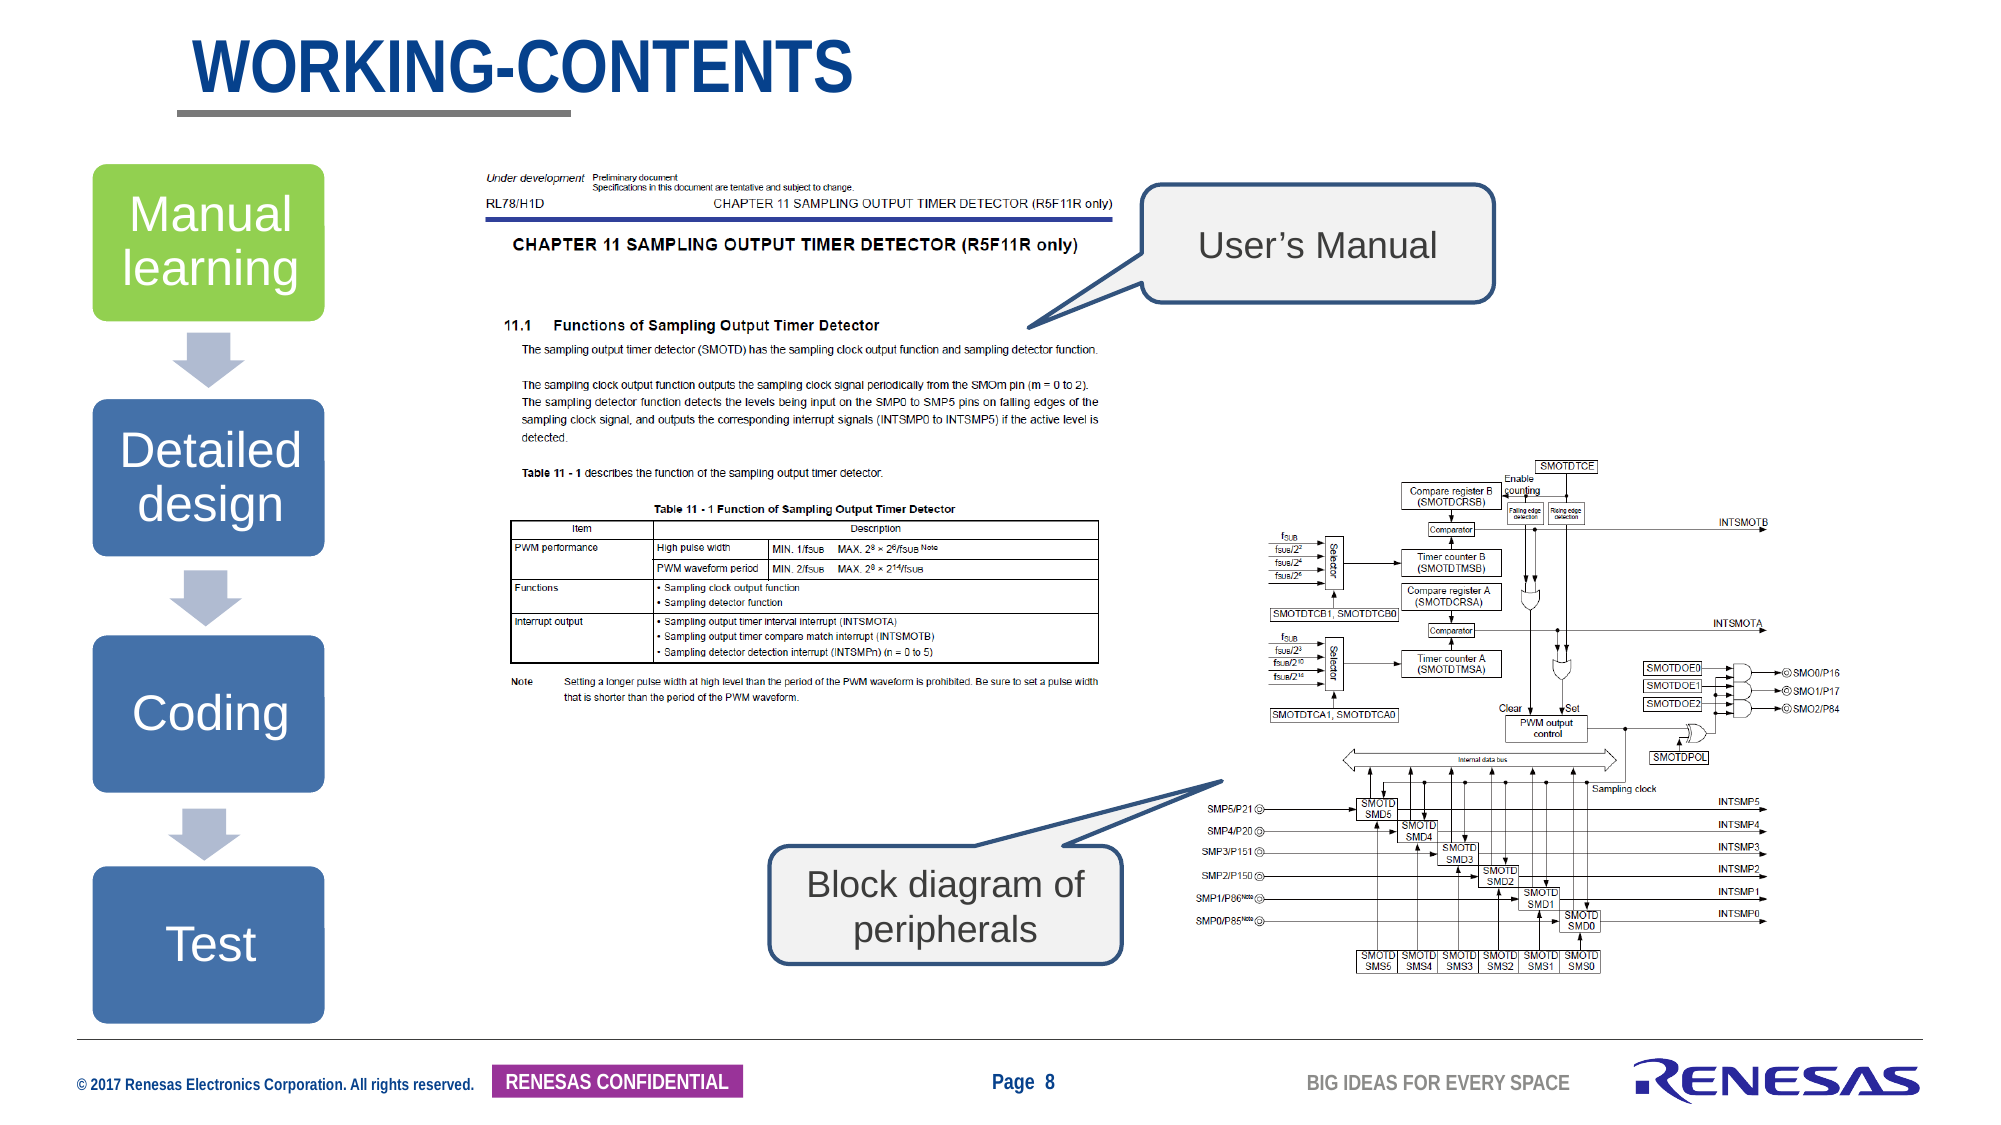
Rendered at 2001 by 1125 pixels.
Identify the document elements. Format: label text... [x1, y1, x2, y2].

picture [1188, 455, 1846, 980]
picture [1631, 1056, 1923, 1106]
picture [476, 167, 1122, 712]
slide_number Page 8 [944, 1067, 1056, 1095]
text_box Block diagram of peripherals [767, 789, 1183, 967]
text_box User’s Manual [1126, 182, 1497, 305]
title WORKing-ContentS [177, 0, 1575, 170]
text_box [90, 136, 327, 1027]
